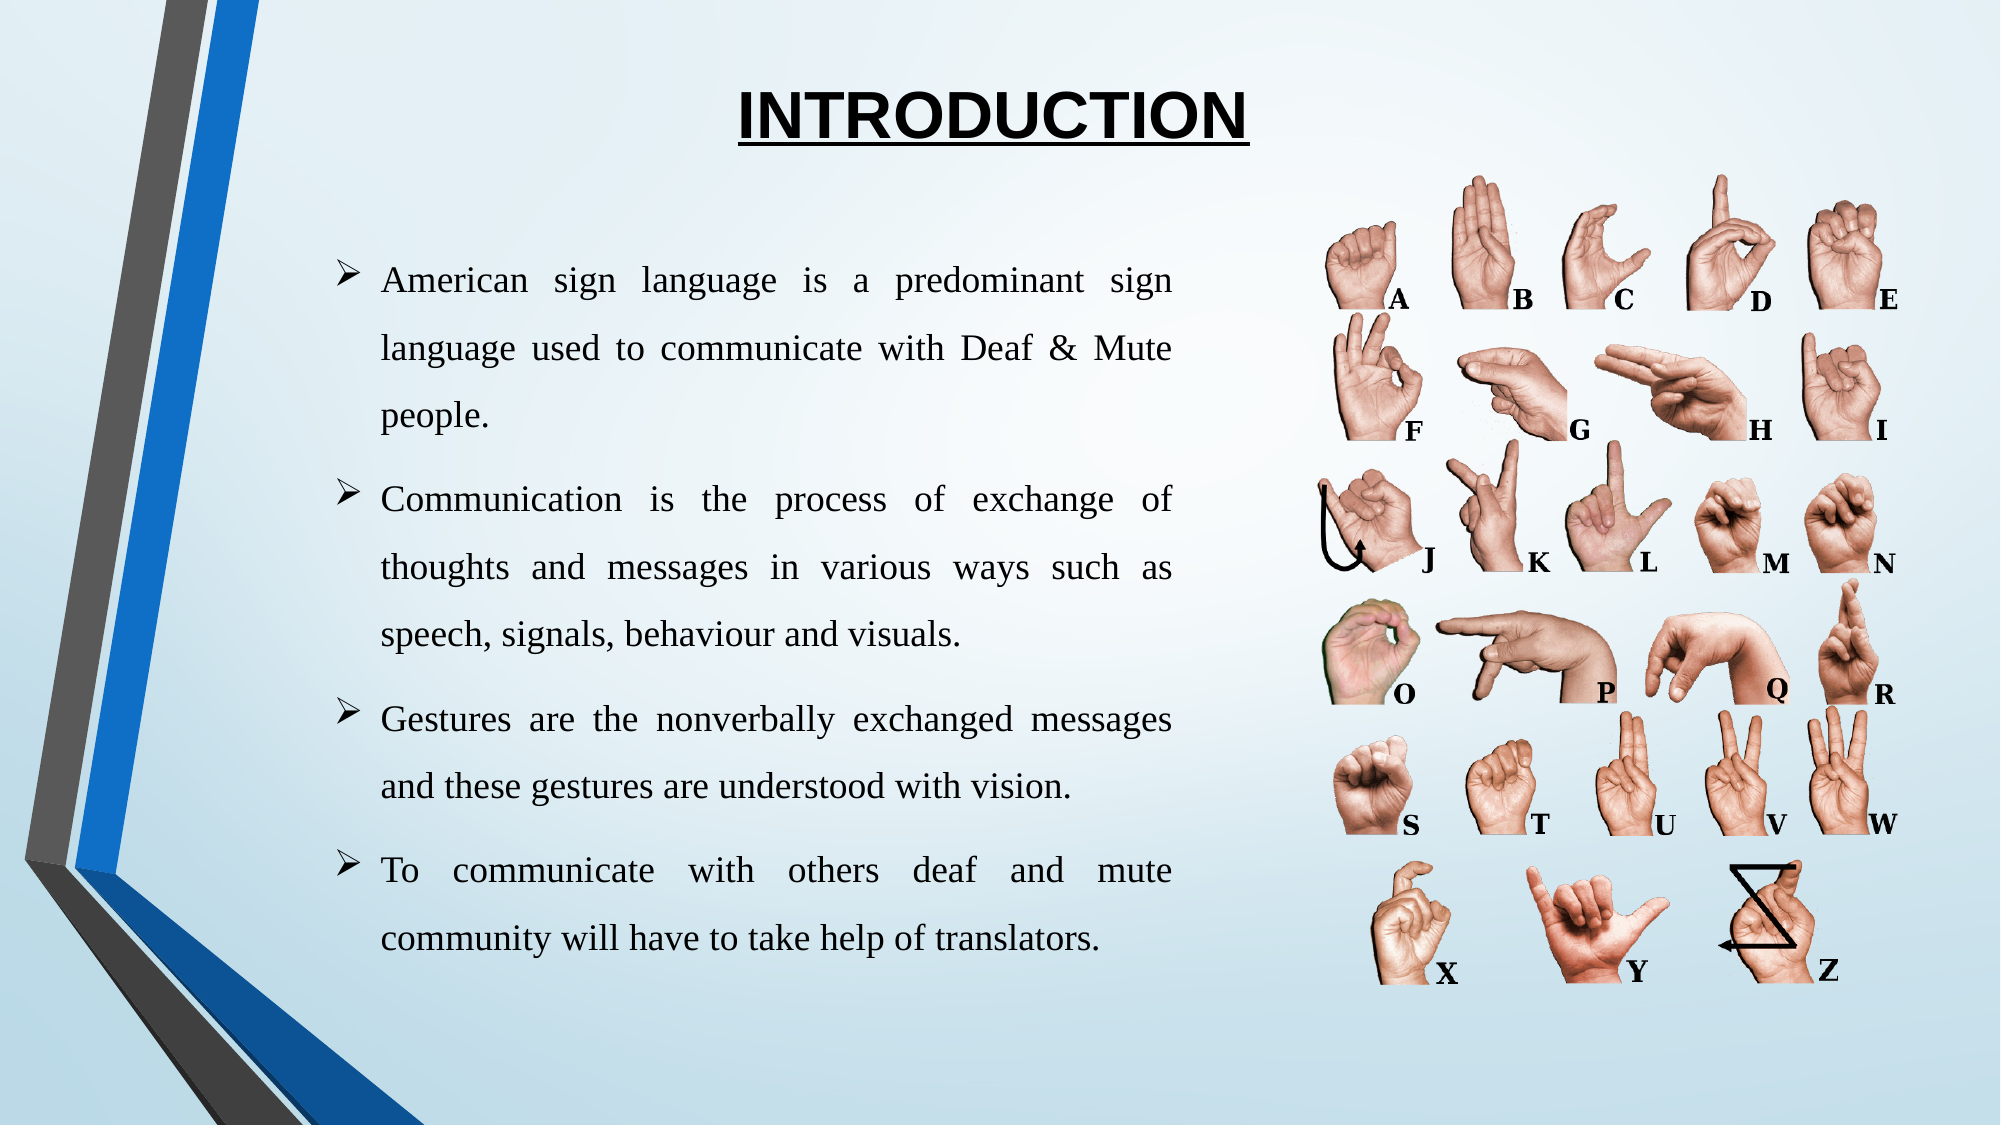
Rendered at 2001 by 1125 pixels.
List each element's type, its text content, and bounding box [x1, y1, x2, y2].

text_box INTRODUCTION [723, 64, 1277, 160]
picture [1305, 170, 1909, 843]
text_box American sign language is a predominant sign language used to communicate with Deaf & Mute people. Communication is the process of exchange of thoughts and messages in various ways such as speech, signals, behaviour and visuals. Gestures are the nonverbally exchanged messages and these gestures are understood with vision. To communicate with others deaf and mute community will have to take help of translators. [318, 225, 1189, 965]
picture [1346, 855, 1869, 996]
